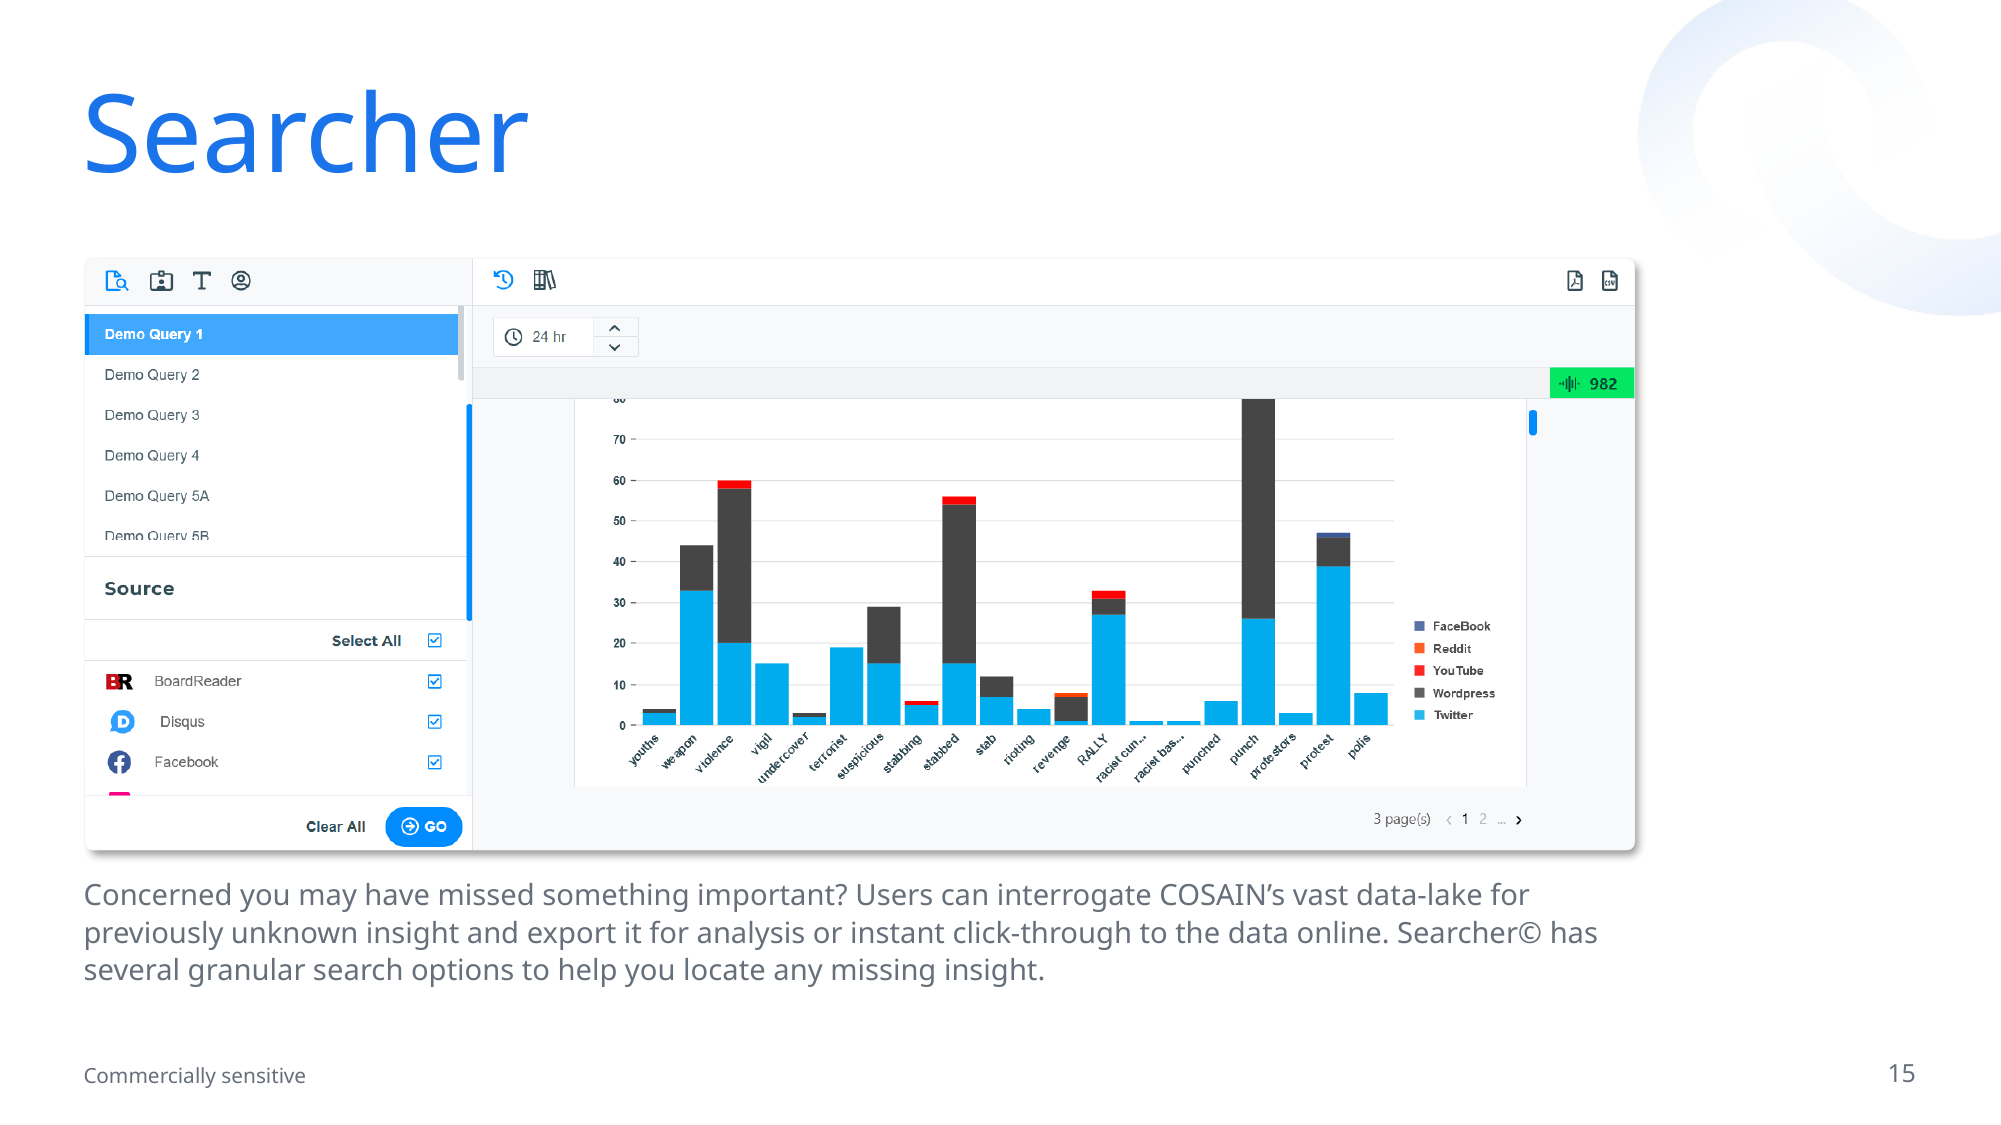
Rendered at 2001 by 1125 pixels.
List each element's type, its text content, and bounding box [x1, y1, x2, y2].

text_box Concerned you may have missed something important? Users can interrogate COSAIN’s vast data-lake for previously unknown insight and export it for analysis or instant click-through to the data online. Searcher© has several granular search options to help you locate any missing insight. [68, 866, 1651, 994]
picture [84, 257, 1636, 851]
text_box Searcher [67, 57, 1023, 327]
